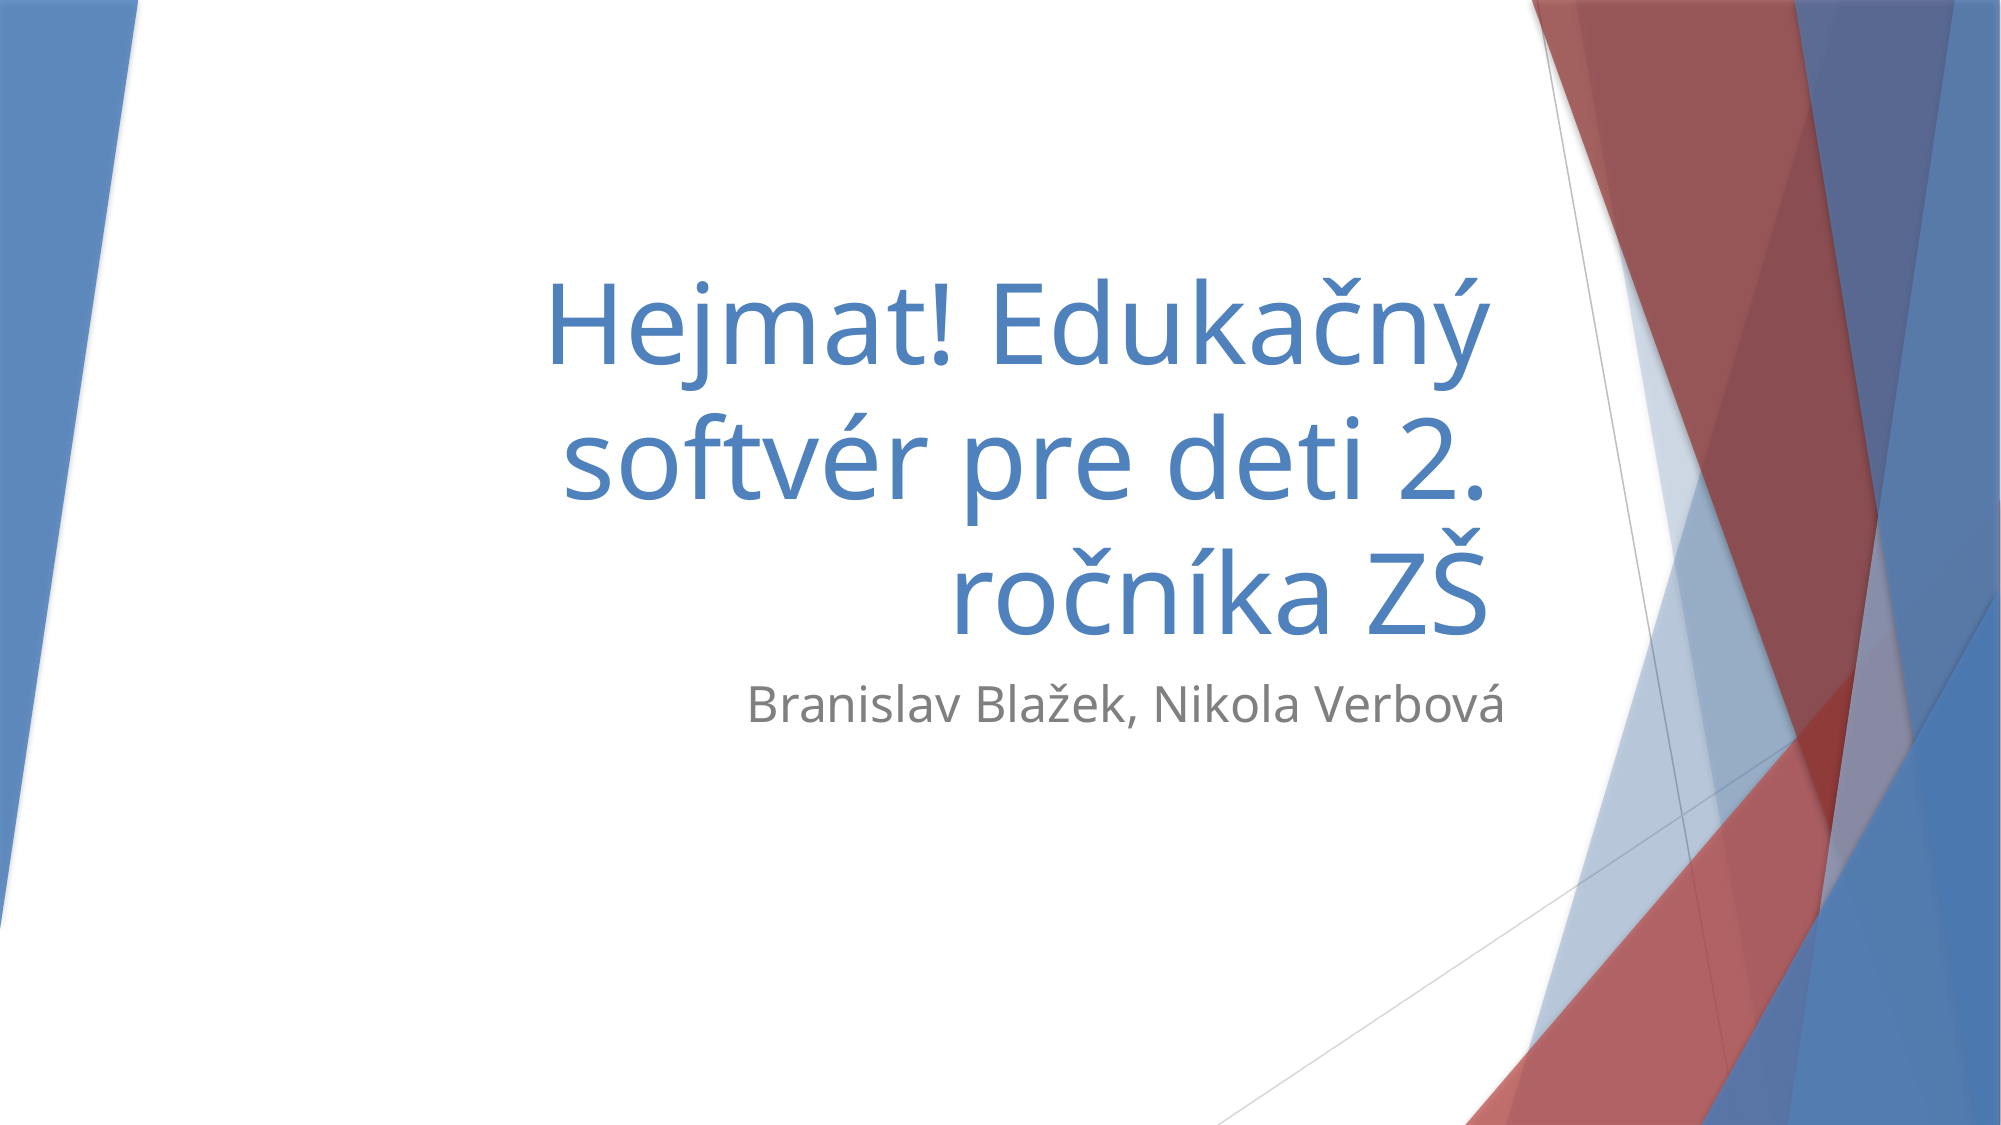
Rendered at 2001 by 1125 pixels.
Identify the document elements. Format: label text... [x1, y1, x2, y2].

title Hejmat! Edukačný softvér pre deti 2. ročníka ZŠ [147, 394, 1507, 665]
subtitle Branislav Blažek, Nikola Verbová [247, 664, 1522, 845]
